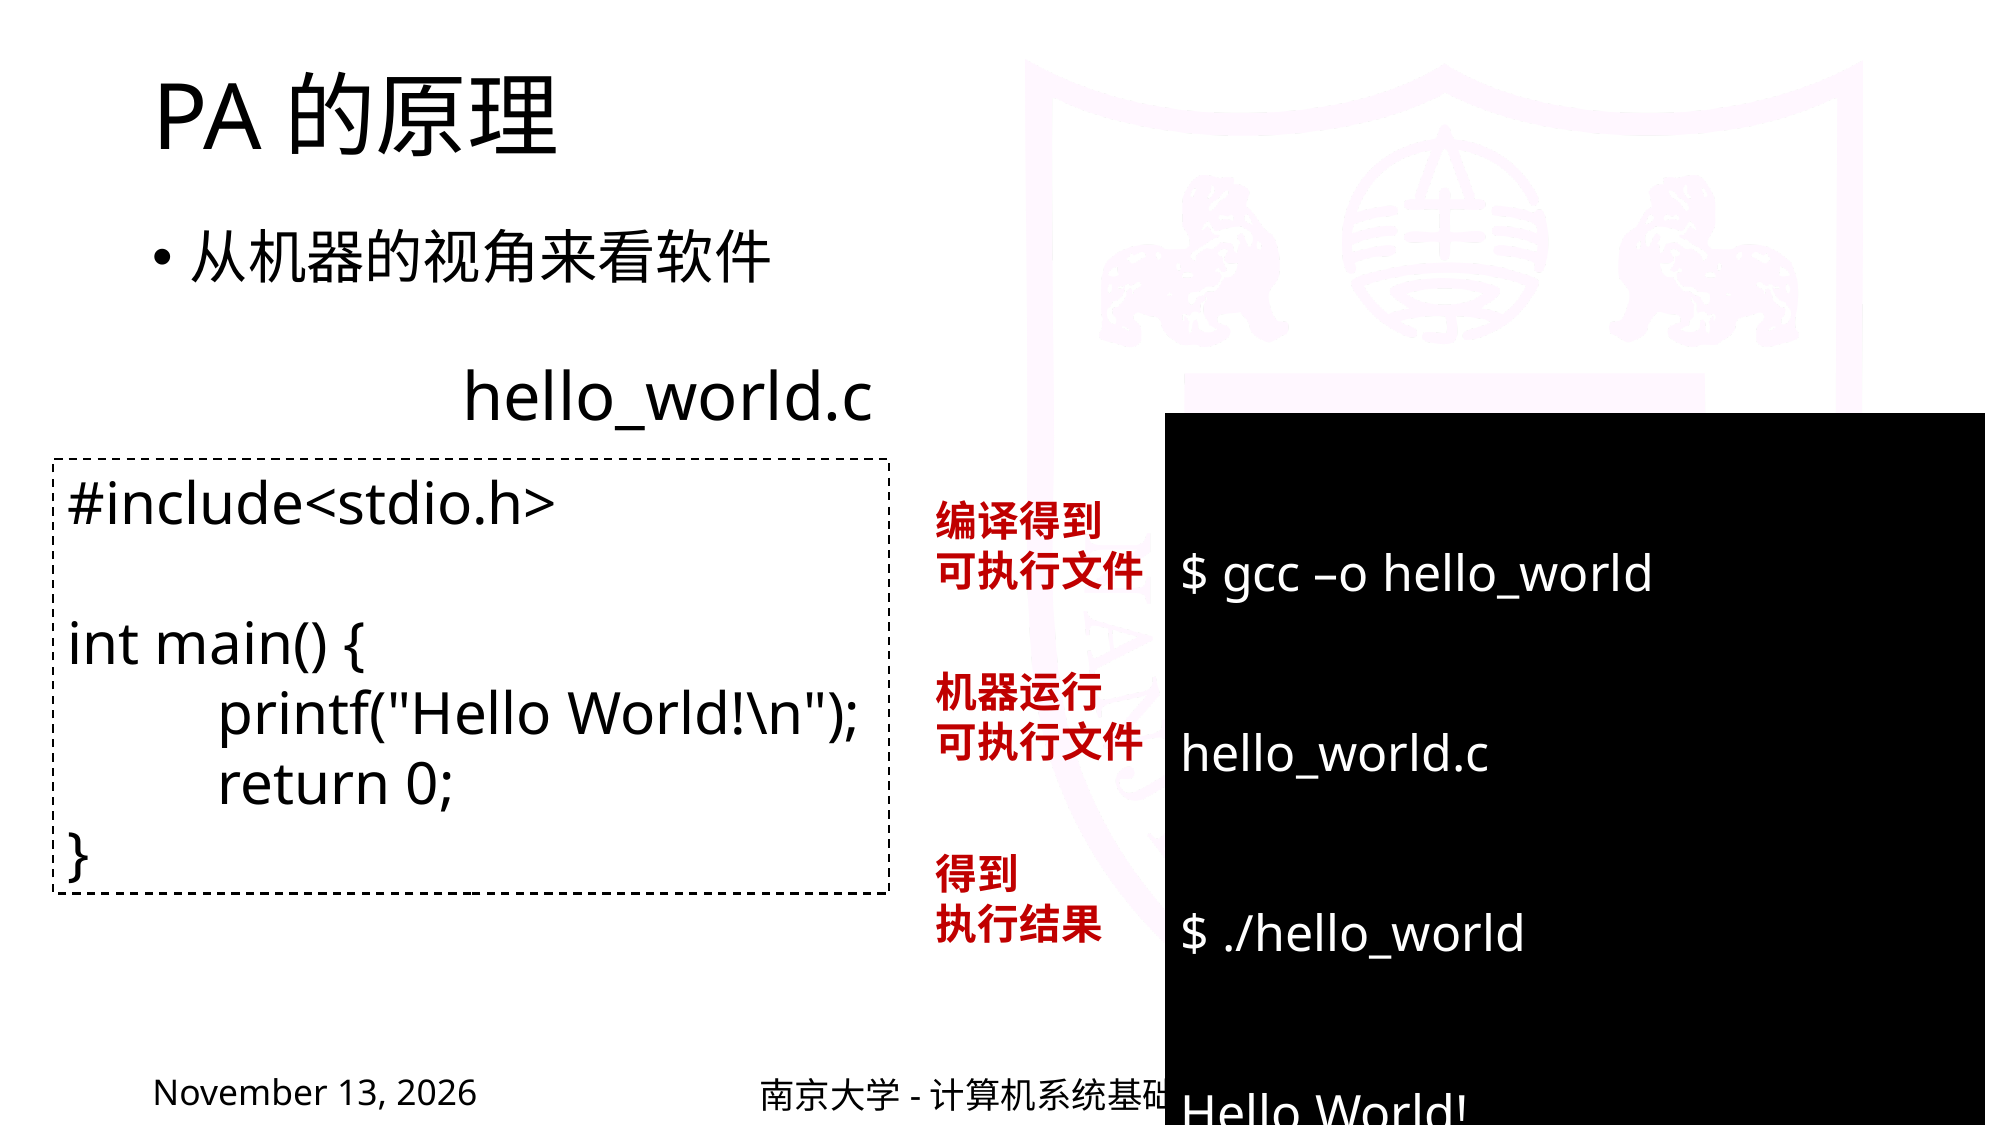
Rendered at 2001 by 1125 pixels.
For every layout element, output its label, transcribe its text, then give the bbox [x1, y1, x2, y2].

text_box #include<stdio.h> int main() { printf("Hello World!\n"); return 0; } [52, 458, 890, 895]
footer 南京大学-计算机系统基础-PA [662, 1064, 1165, 1125]
text_box 机器运行 可执行文件 [921, 658, 1166, 774]
text_box 得到 执行结果 [921, 840, 1166, 955]
text_box hello_world.c [255, 346, 890, 441]
text_box 编译得到 可执行文件 [921, 487, 1166, 603]
text_box $ gcc –o hello_world hello_world.c $ ./hello_world Hello World! [1165, 413, 1985, 1125]
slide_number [137, 1064, 588, 1125]
title PA的原理 [137, 59, 1863, 181]
list 从机器的视角来看软件 [137, 221, 922, 340]
